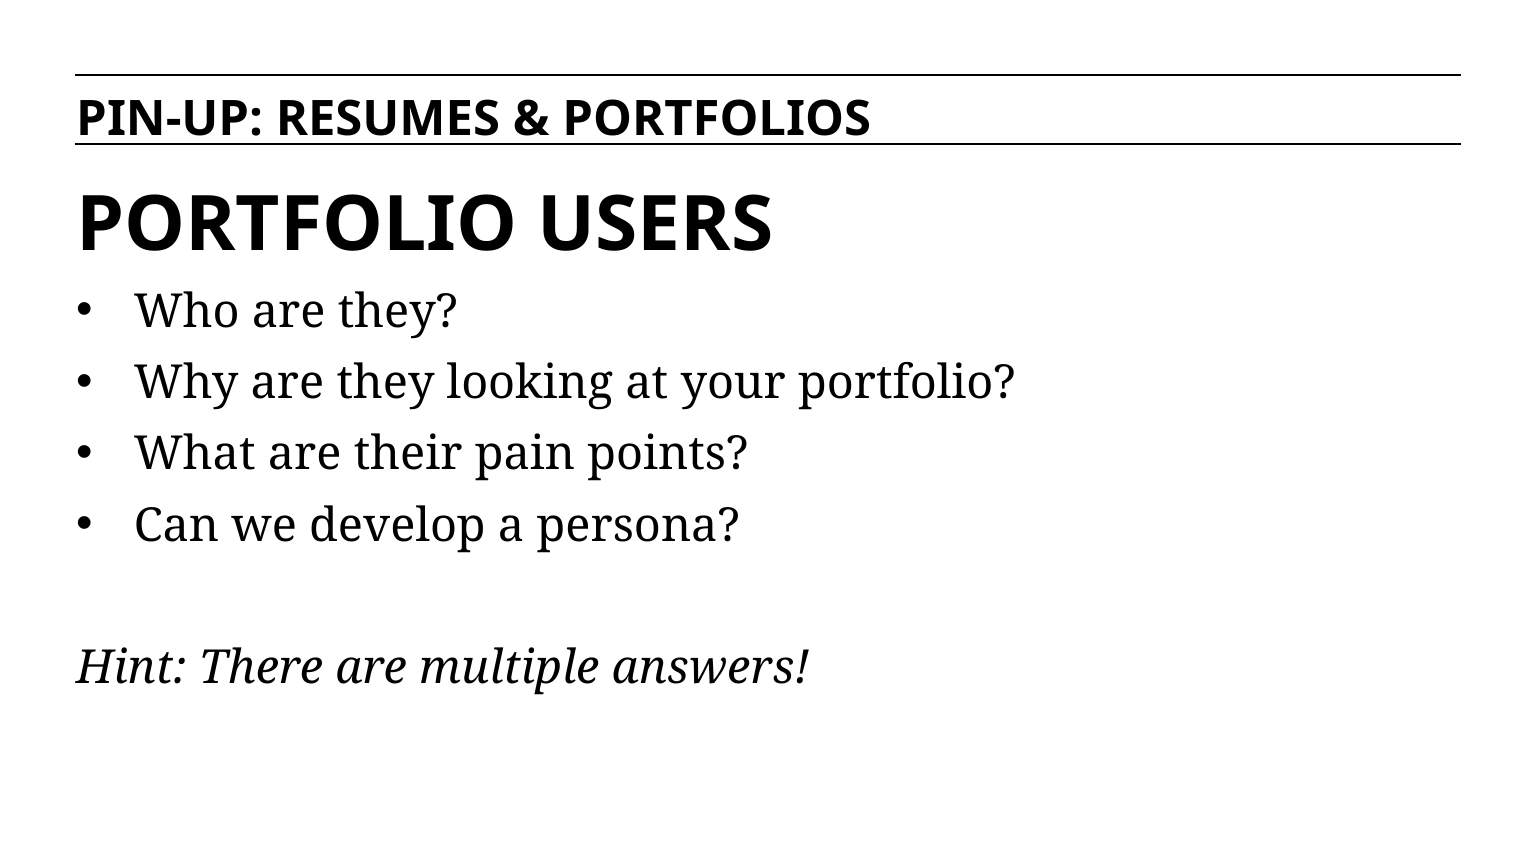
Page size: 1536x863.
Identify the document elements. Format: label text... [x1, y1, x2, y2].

text_box PIN-UP: RESUMES & PORTFOLIOS [76, 86, 987, 138]
list PORTFOLIO USERS Who are they? Why are they looking at your portfolio? What are their pain points? Can we develop a persona? Hint: There are multiple answers! [76, 173, 1473, 812]
